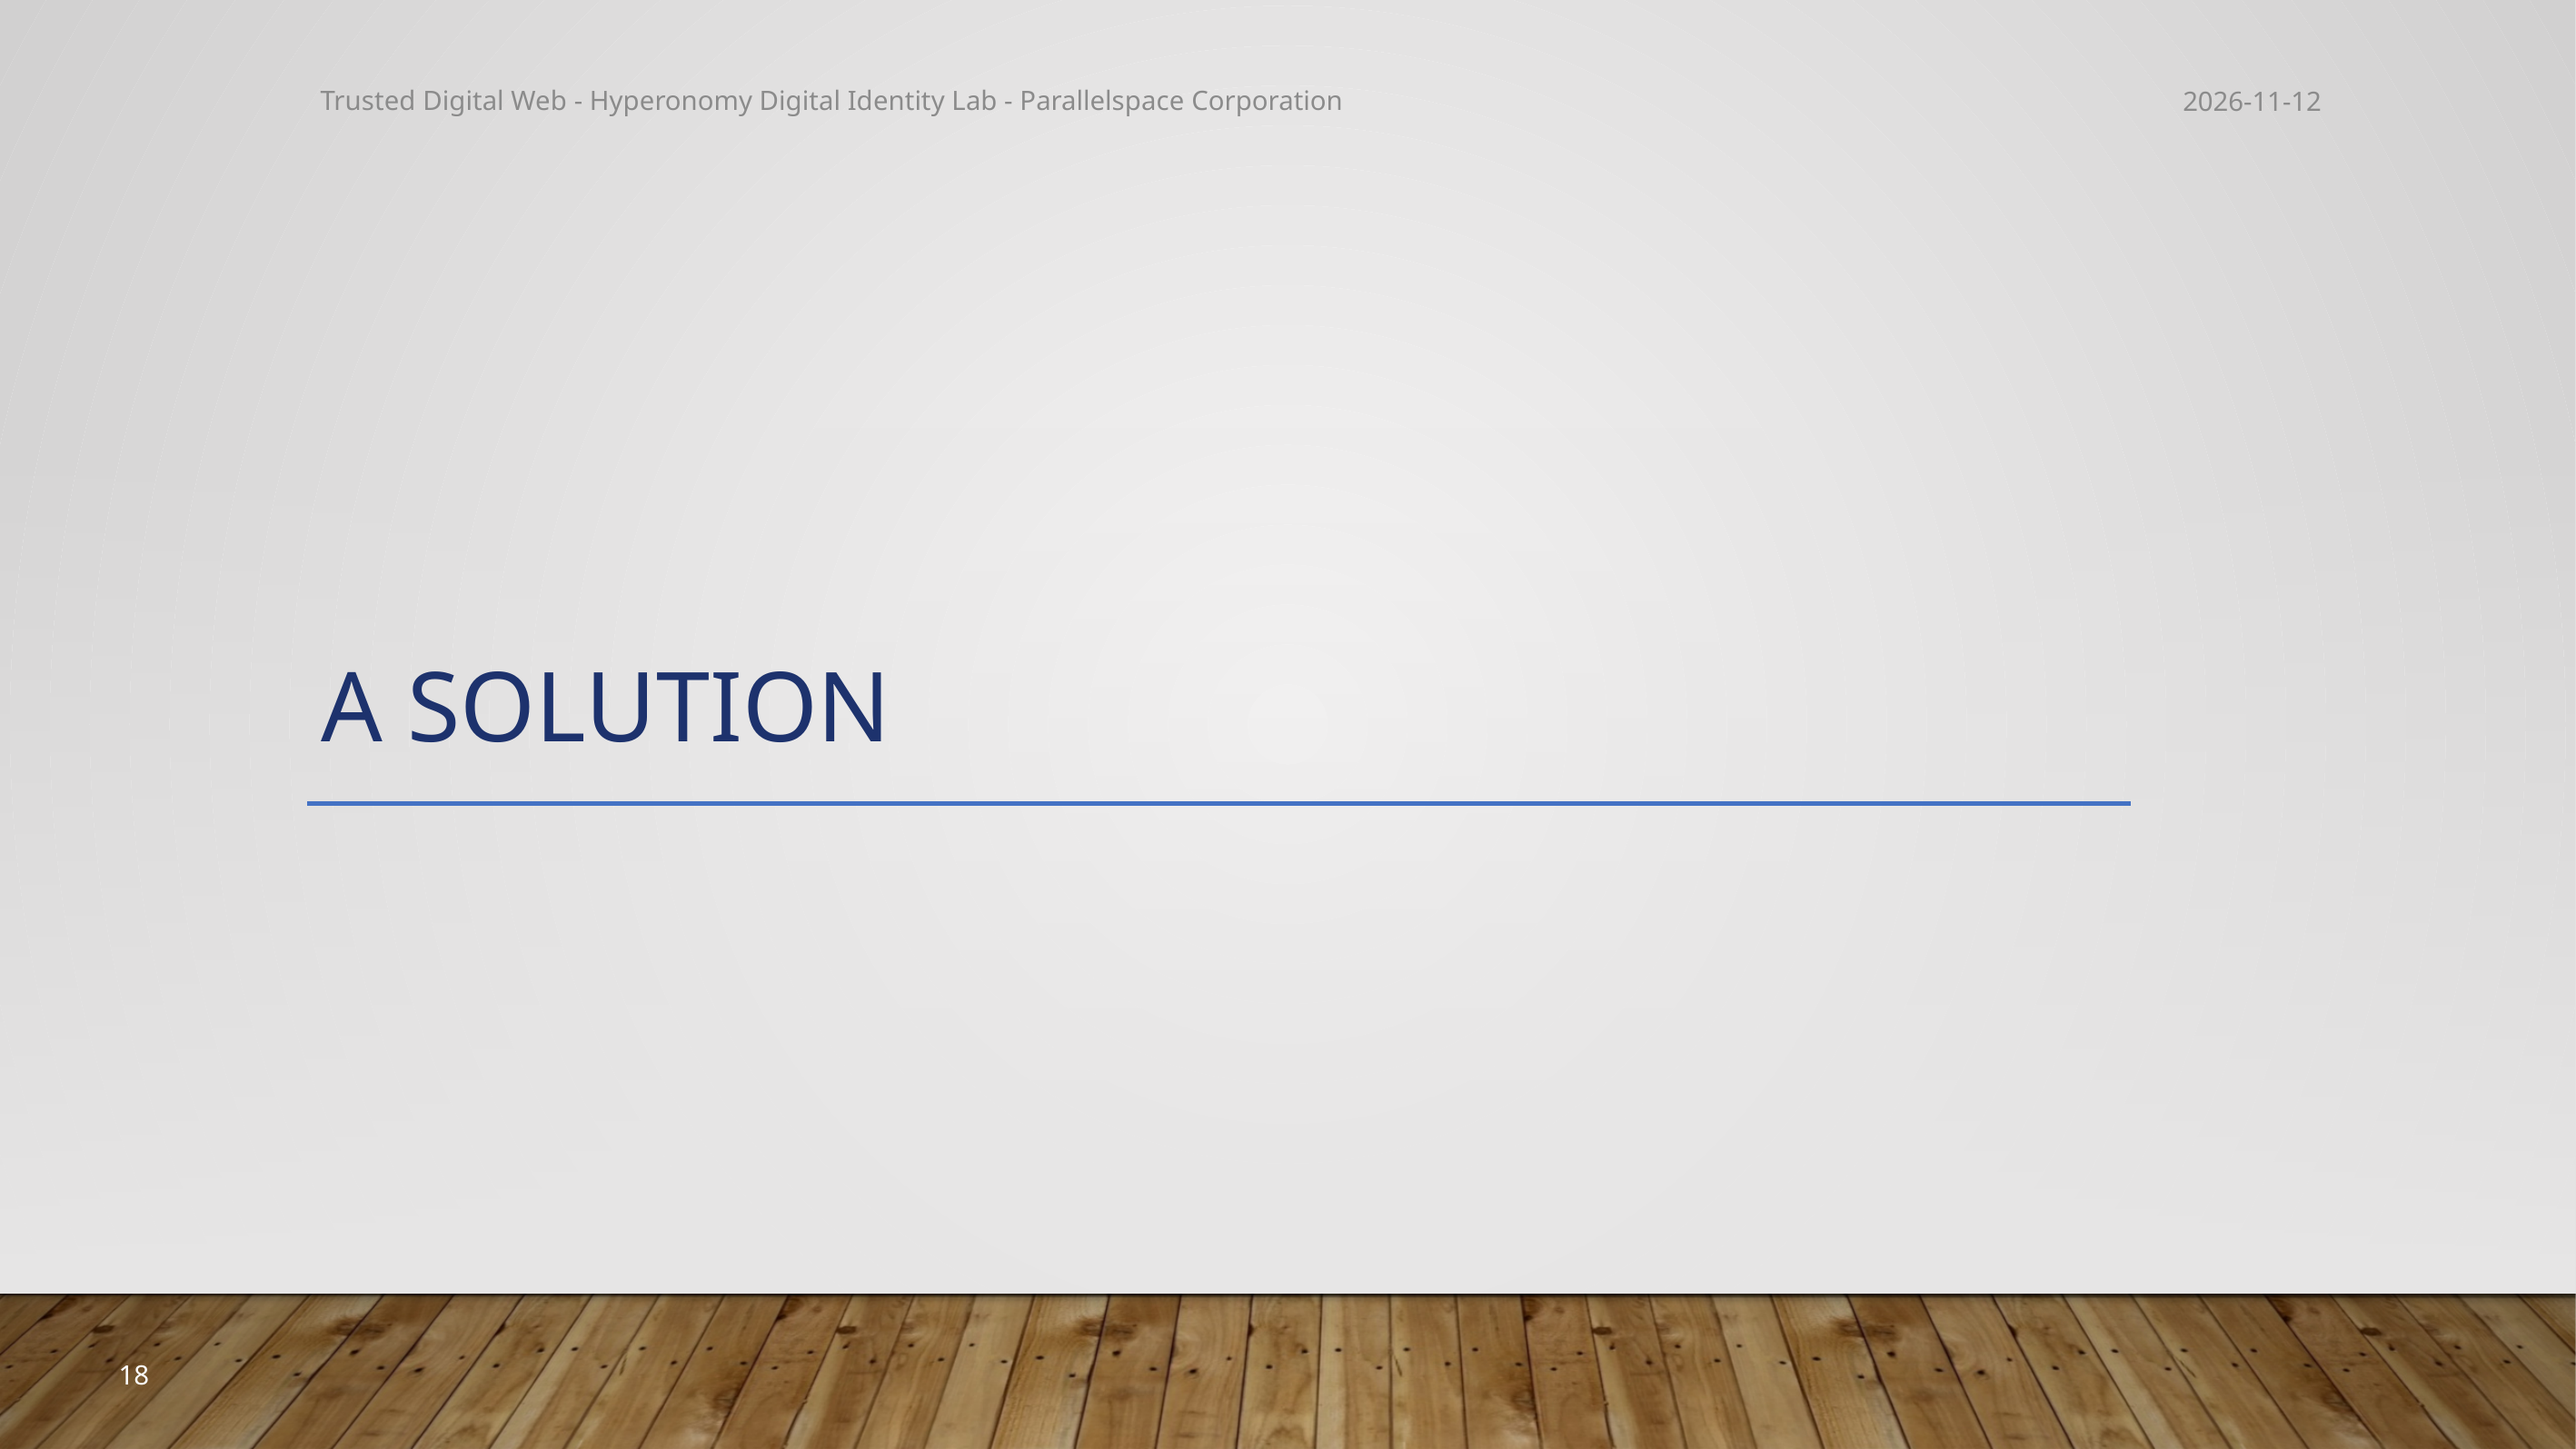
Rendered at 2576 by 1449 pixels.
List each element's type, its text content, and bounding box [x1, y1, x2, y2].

picture [0, 1294, 2576, 1449]
footer Trusted Digital Web - Hyperonomy Digital Identity Lab - Parallelspace Corporation [306, 69, 1562, 135]
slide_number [1596, 69, 2336, 135]
title A Solution [307, 371, 2133, 770]
